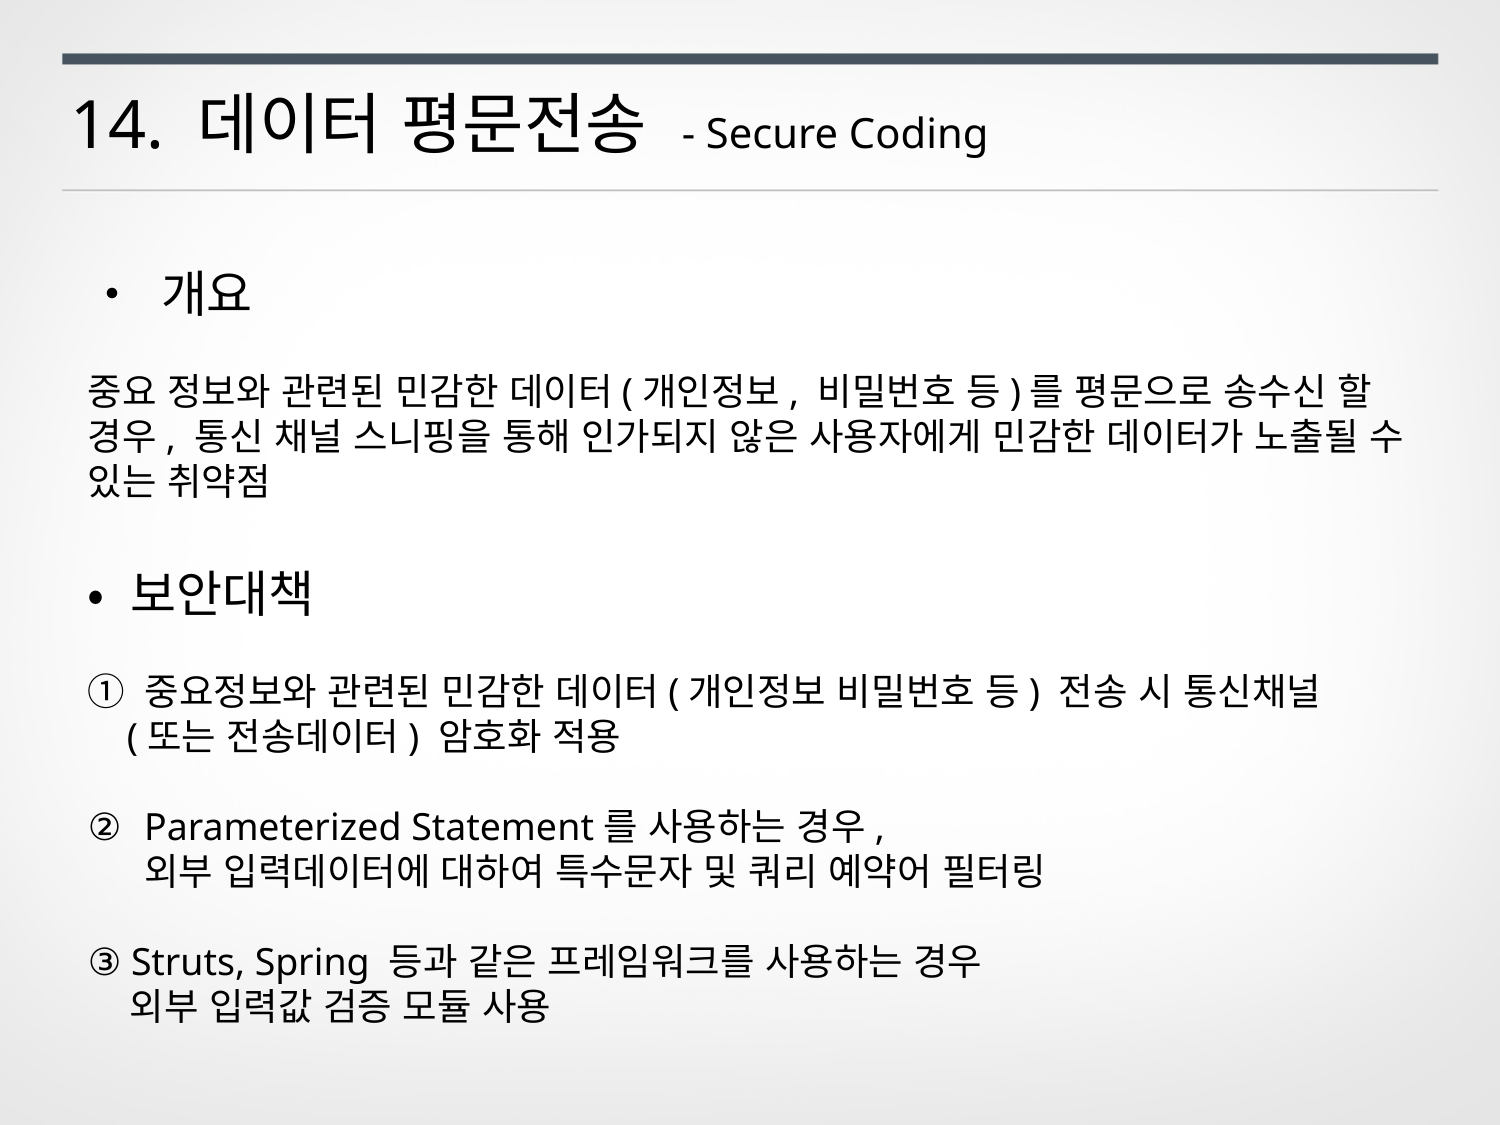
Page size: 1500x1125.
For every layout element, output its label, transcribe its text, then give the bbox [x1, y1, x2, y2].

text_box 14. 데이터 평문전송 - Secure Coding [70, 74, 1424, 173]
picture [0, 0, 1500, 1125]
text_box • 개요 중요 정보와 관련된 민감한 데이터(개인정보, 비밀번호 등)를 평문으로 송수신 할 경우, 통신 채널 스니핑을 통해 인가되지 않은 사용자에게 민감한 데이터가 노출될 수 있는 취약점 • 보안대책 ① 중요정보와 관련된 민감한 데이터(개인정보 비밀번호 등) 전송 시 통신채널 (또는 전송데이터) 암호화 적용 Parameterized Statement를 사용하는 경우, 외부 입력데이터에 대하여 특수문자 및 쿼리 예약어 필터링 ③ Struts, Spring 등과 같은 프레임워크를 사용하는 경우 외부 입력값 검증 모듈 사용 [73, 255, 1424, 1036]
